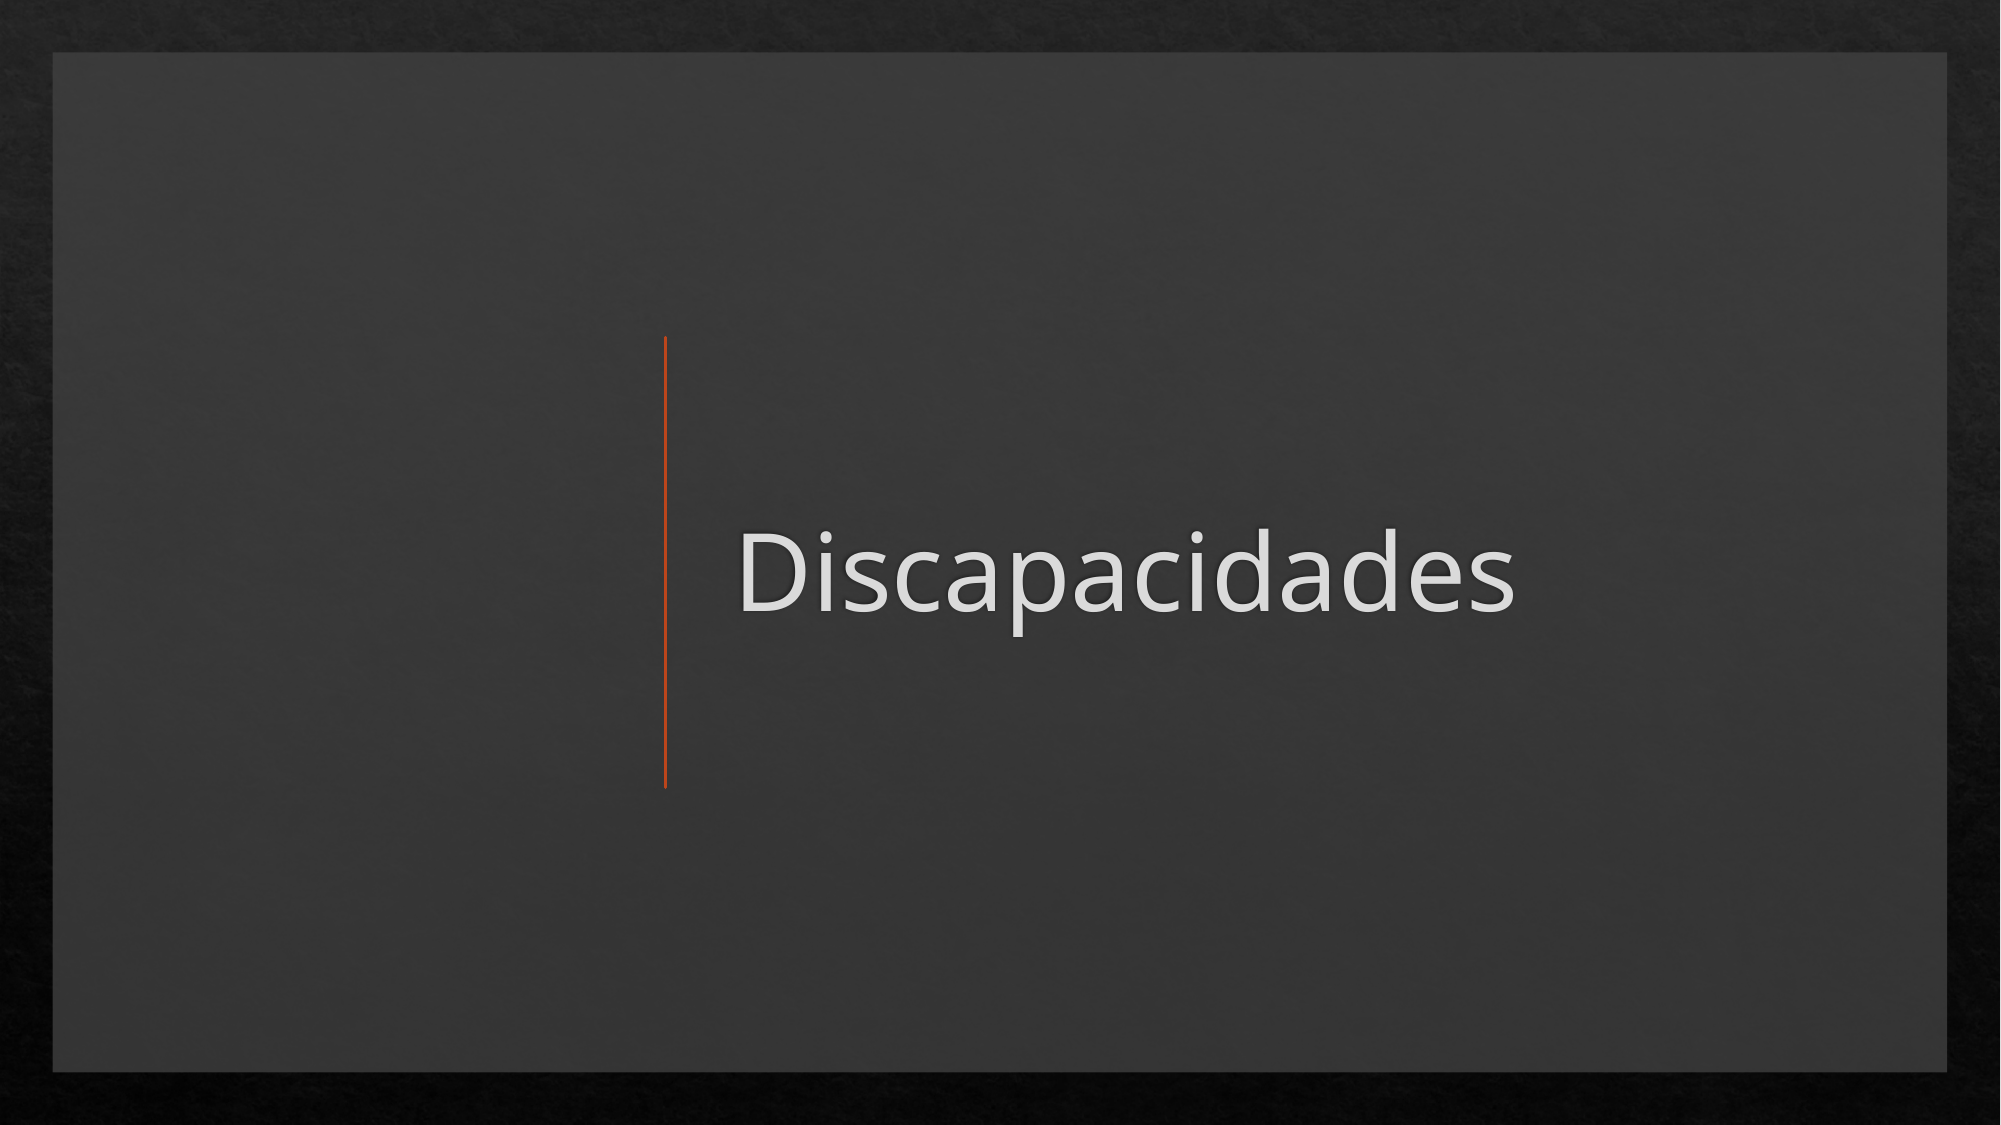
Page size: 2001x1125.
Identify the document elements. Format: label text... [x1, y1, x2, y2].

title Discapacidades [718, 158, 1842, 978]
text_box [51, 51, 1948, 1074]
